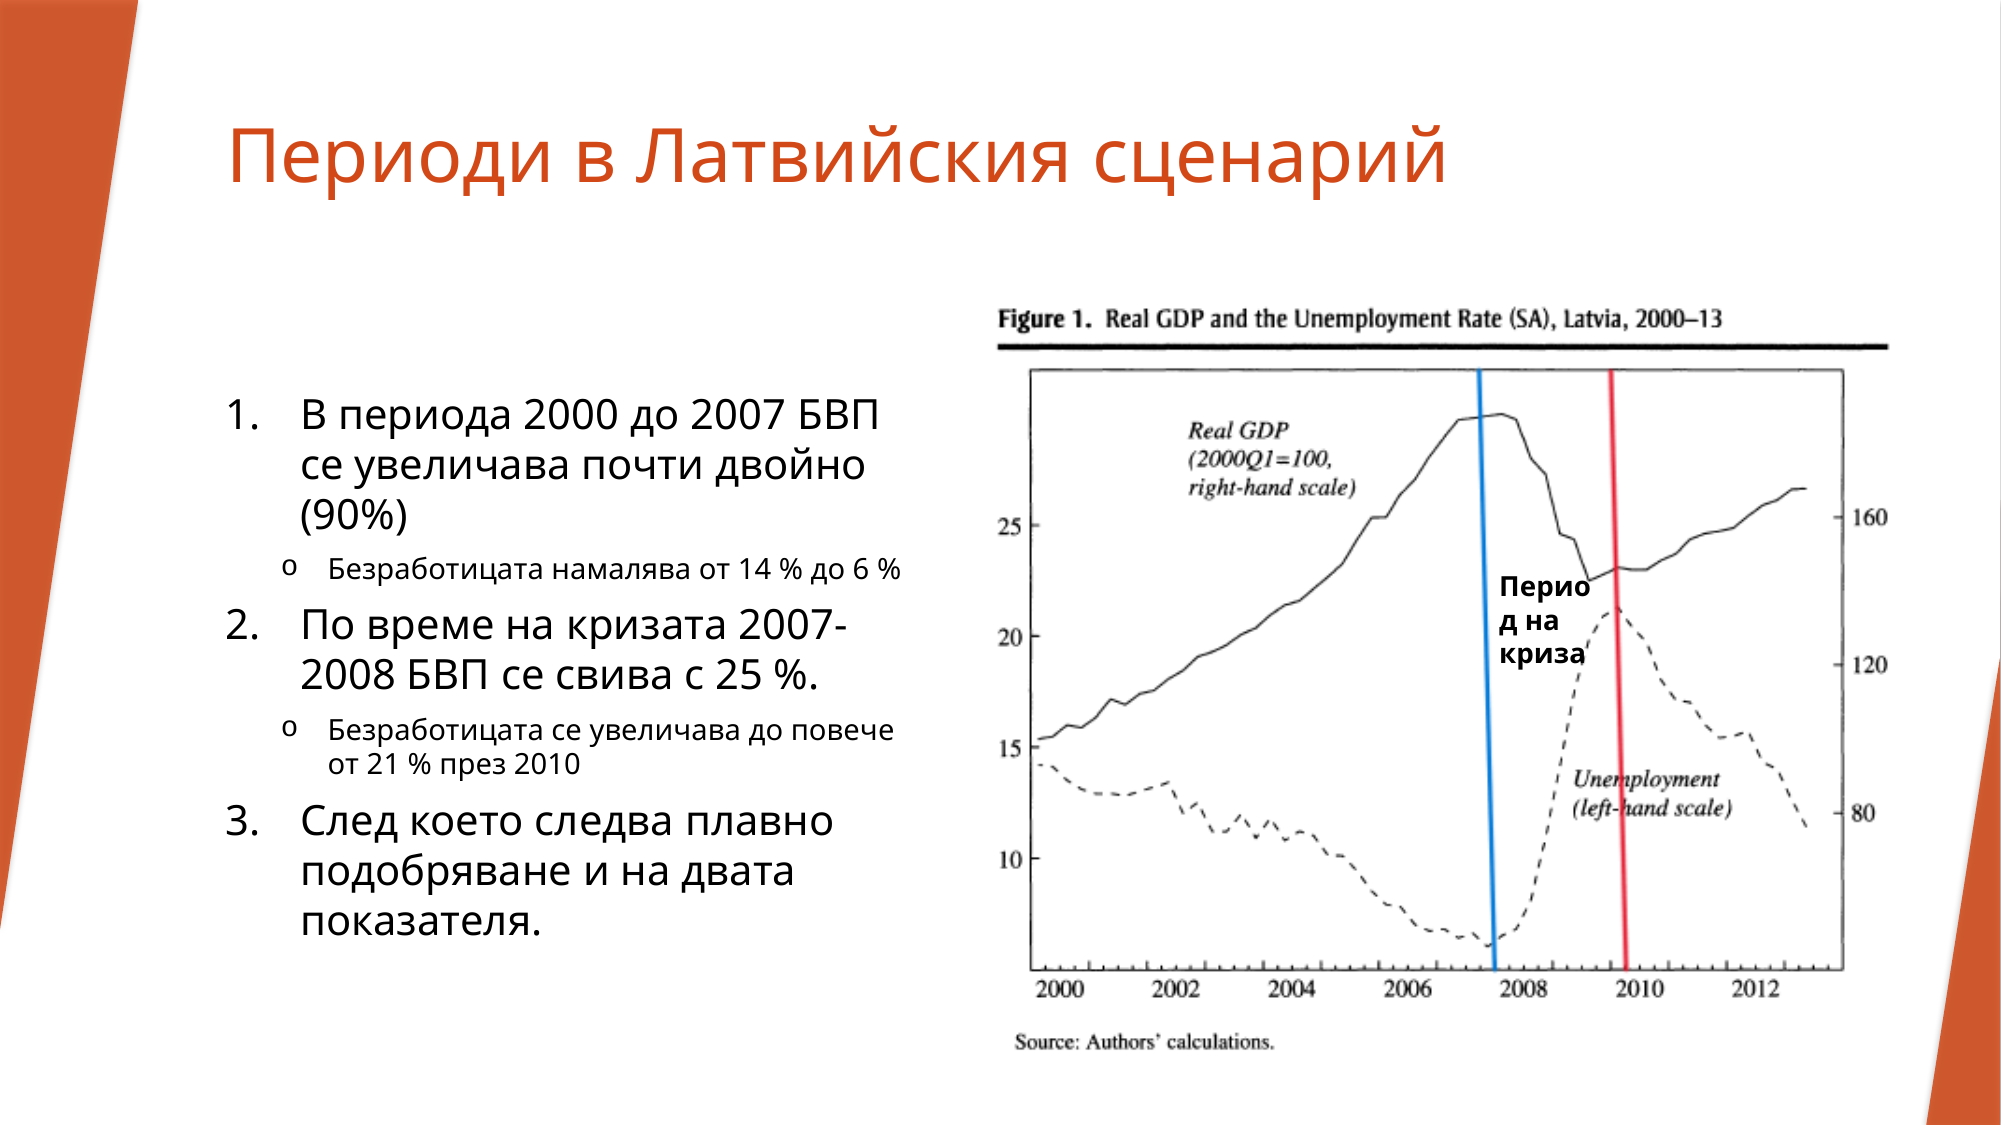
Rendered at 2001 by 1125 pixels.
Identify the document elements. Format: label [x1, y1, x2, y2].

picture [989, 302, 1914, 1066]
text_box [0, 0, 2000, 1125]
